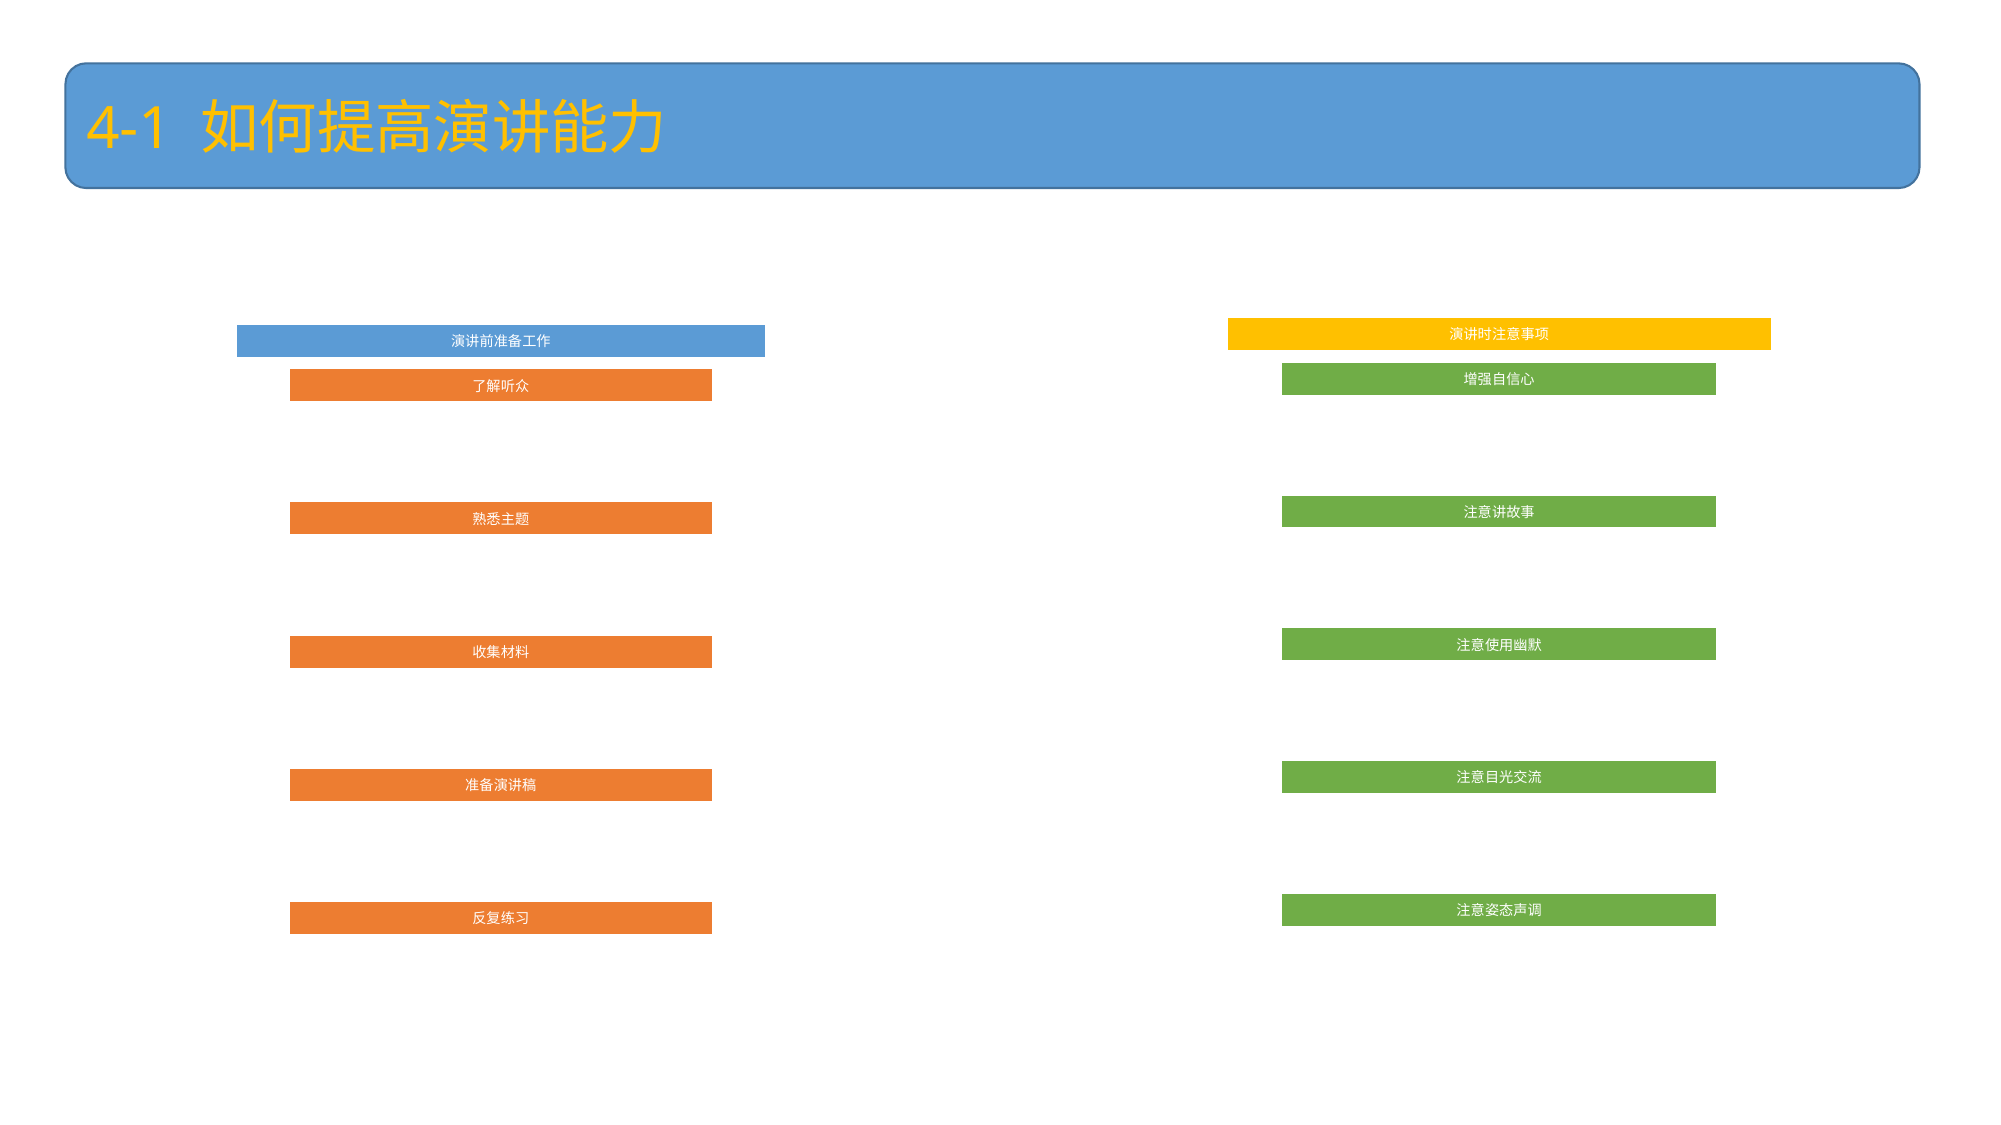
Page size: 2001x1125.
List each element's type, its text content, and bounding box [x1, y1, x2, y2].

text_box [169, 323, 833, 1069]
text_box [1158, 317, 1840, 1060]
text_box 4-1 如何提高演讲能力 [64, 62, 1921, 190]
